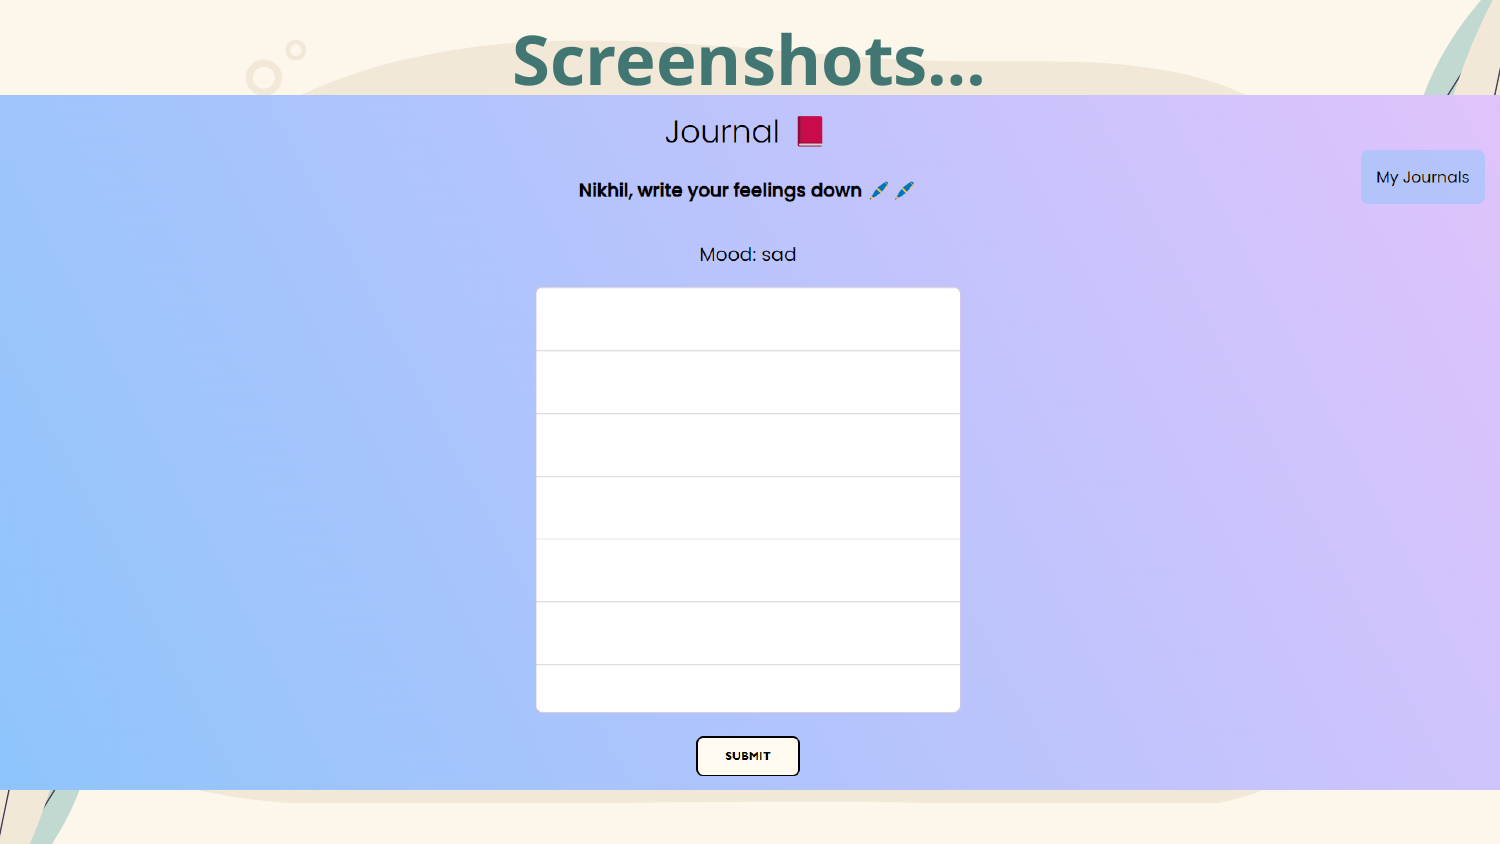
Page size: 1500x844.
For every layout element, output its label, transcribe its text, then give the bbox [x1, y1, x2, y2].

picture [0, 95, 1500, 791]
title Screenshots… [118, 20, 1382, 93]
